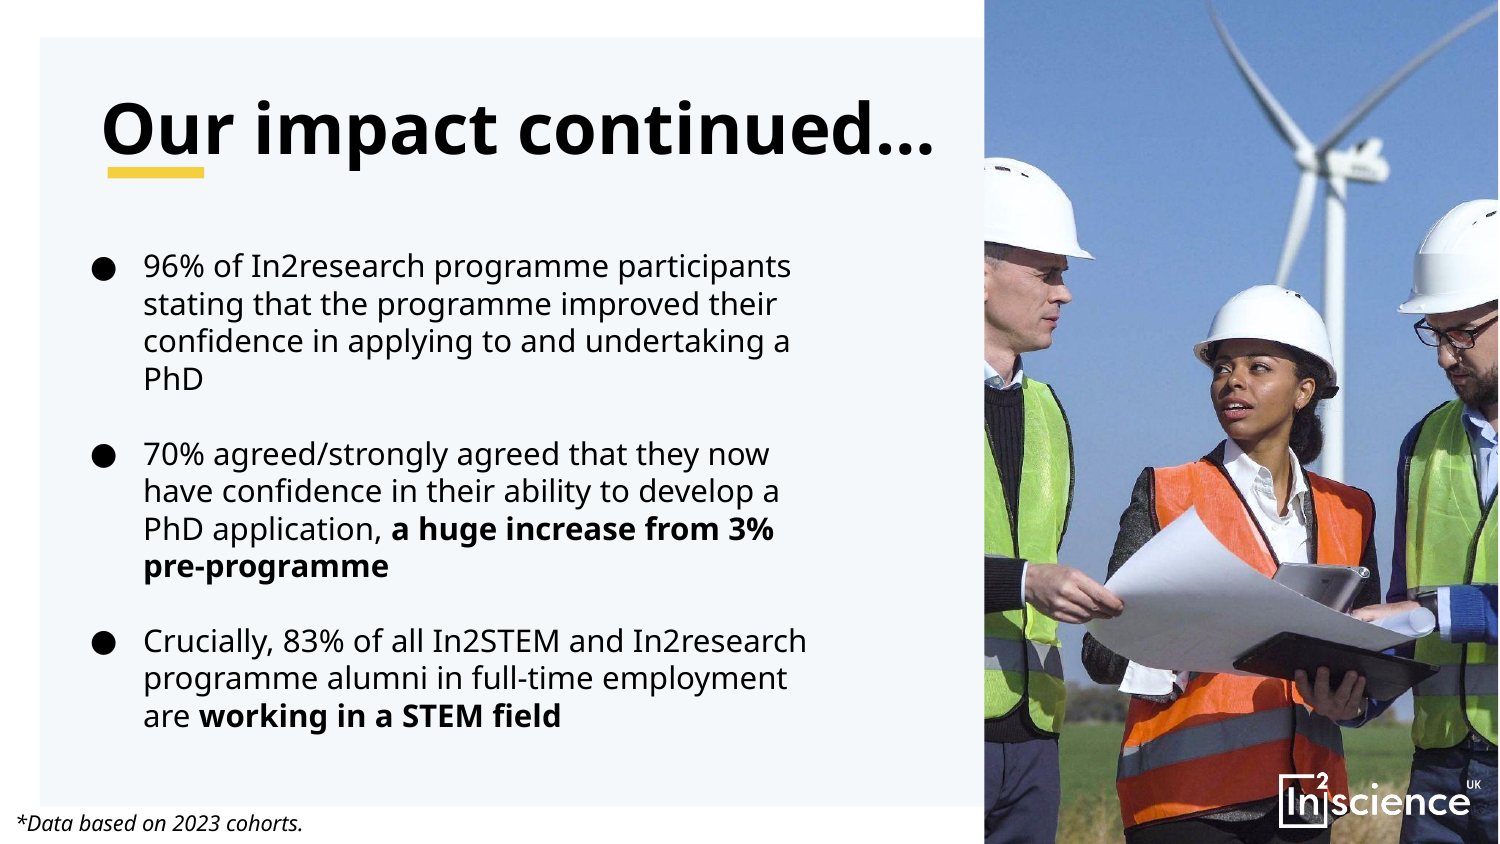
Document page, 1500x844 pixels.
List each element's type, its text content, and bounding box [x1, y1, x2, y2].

text_box 96% of In2research programme participants stating that the programme improved their confidence in applying to and undertaking a PhD 70% agreed/strongly agreed that they now have confidence in their ability to develop a PhD application, a huge increase from 3% pre-programme Crucially, 83% of all In2STEM and In2research programme alumni in full-time employment are working in a STEM field [53, 231, 831, 410]
text_box [107, 167, 205, 179]
text_box *Data based on 2023 cohorts. [0, 802, 577, 844]
text_box [39, 37, 978, 807]
text_box Our impact continued… [85, 68, 978, 187]
picture [983, 0, 1499, 844]
